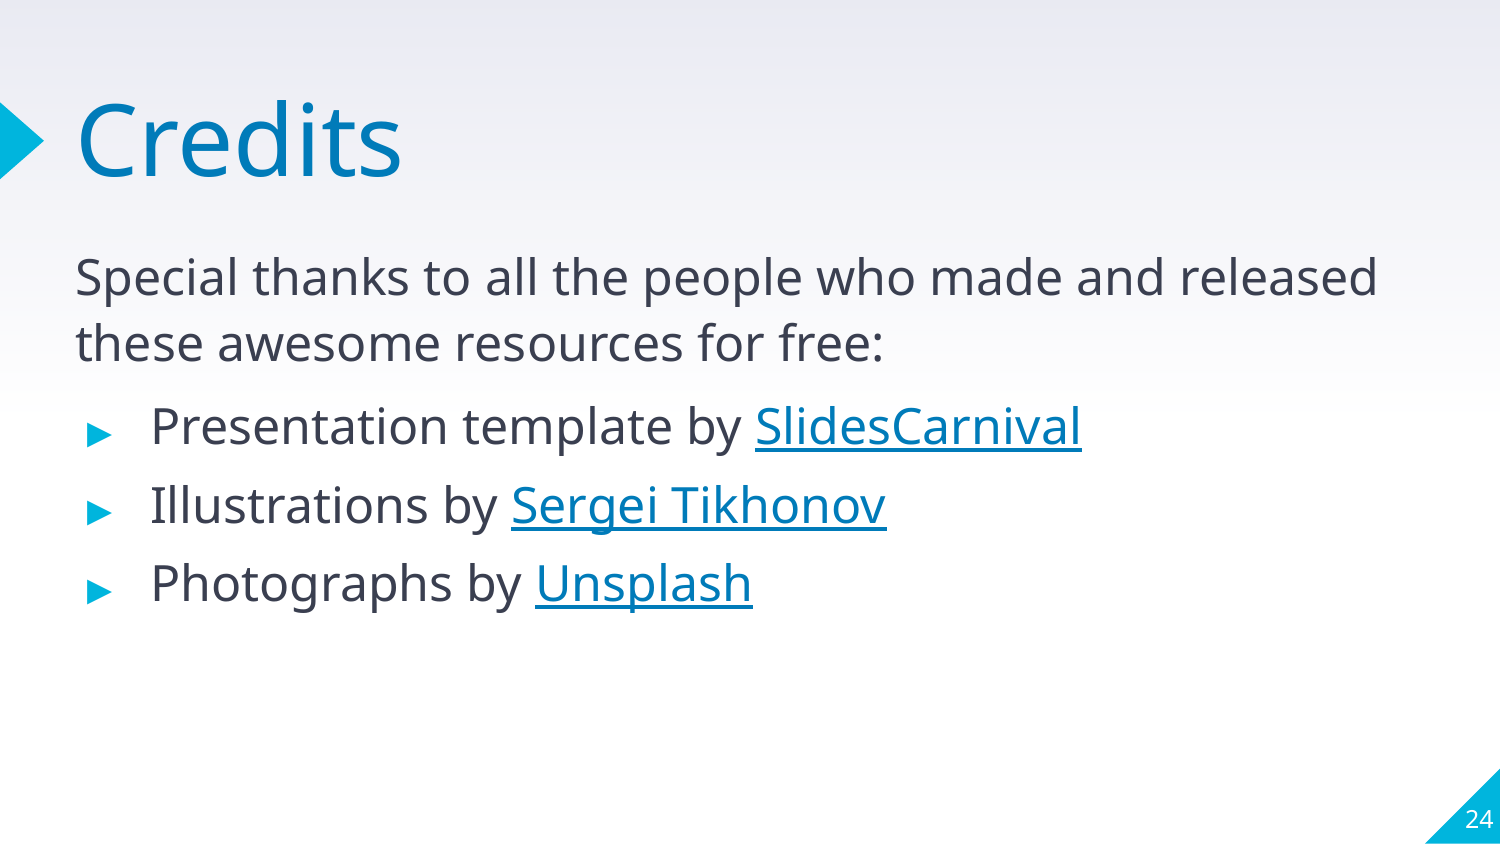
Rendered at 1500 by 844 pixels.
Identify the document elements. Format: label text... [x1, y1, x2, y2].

slide_number 24 [1418, 760, 1494, 838]
title Credits [75, 99, 1001, 239]
list Special thanks to all the people who made and released these awesome resources for free: Presentation template by SlidesCarnival Illustrations by Sergei Tikhonov Photographs by Unsplash [75, 239, 1419, 674]
